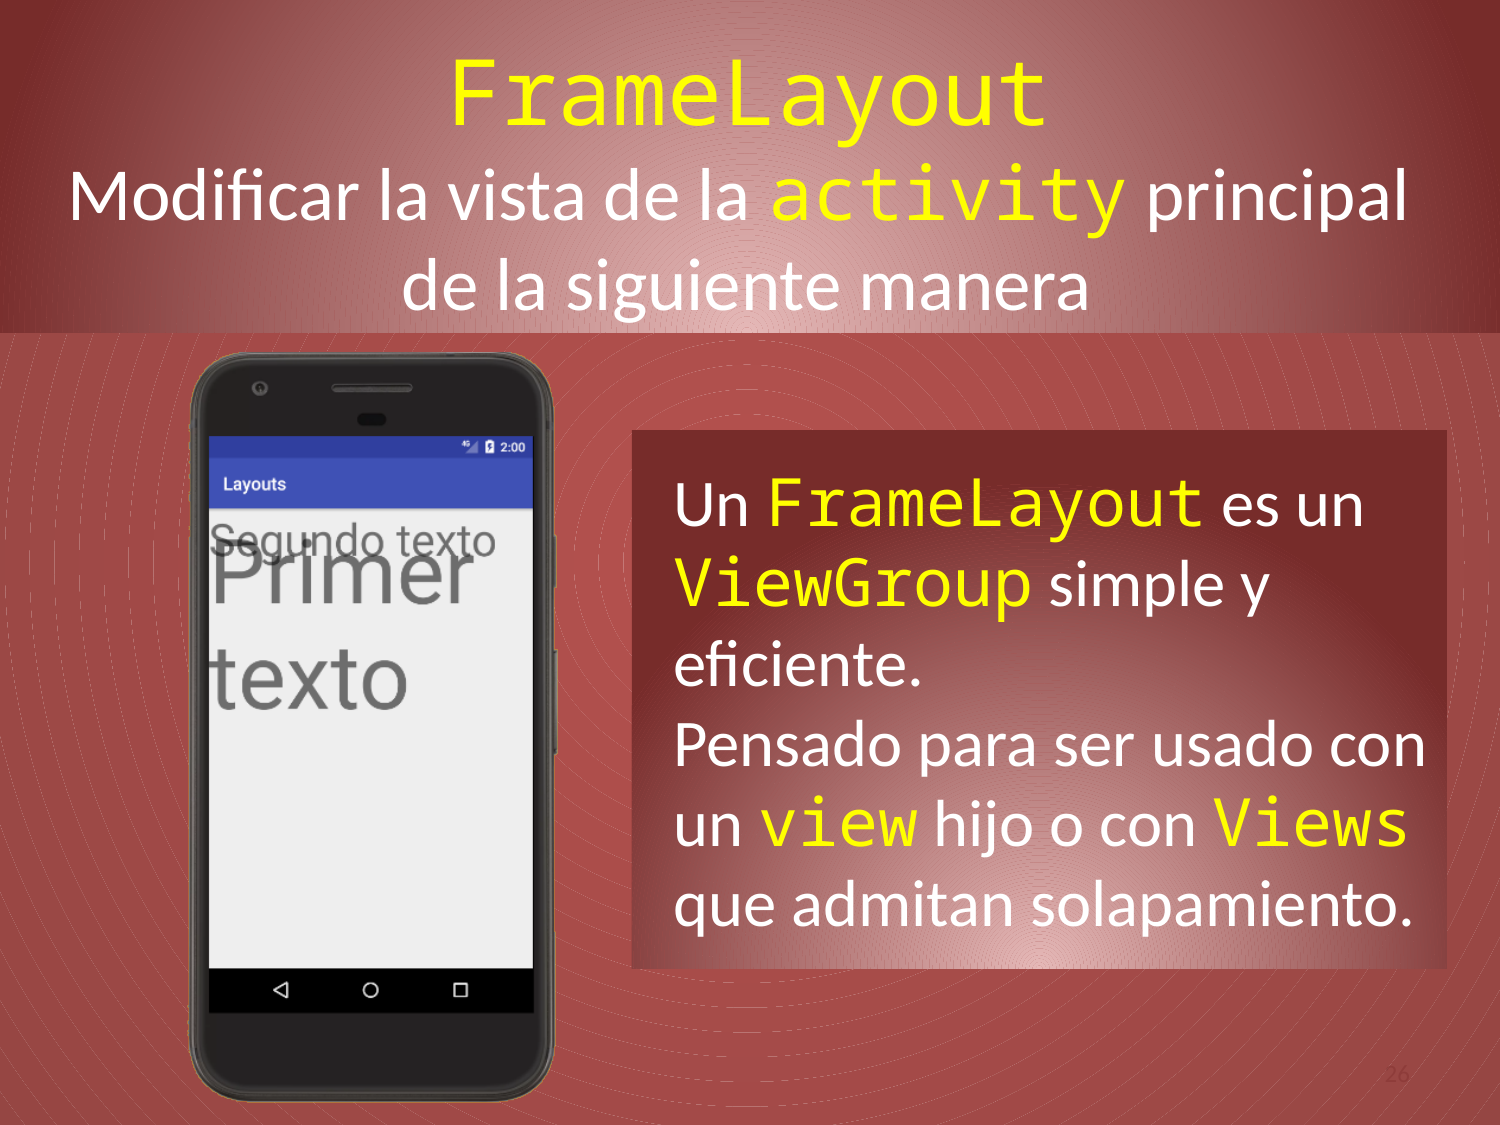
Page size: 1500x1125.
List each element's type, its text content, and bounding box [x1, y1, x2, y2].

text_box Un FrameLayout es un ViewGroup simple y eficiente. Pensado para ser usado con un view hijo o con Views que admitan solapamiento. [631, 430, 1447, 969]
text_box Modificar la vista de la activity principal de la siguiente manera [0, 0, 1500, 333]
text_box [0, 333, 1500, 1125]
picture [182, 352, 565, 1107]
slide_number 26 [1074, 1042, 1425, 1103]
title FrameLayout [75, 0, 1425, 183]
